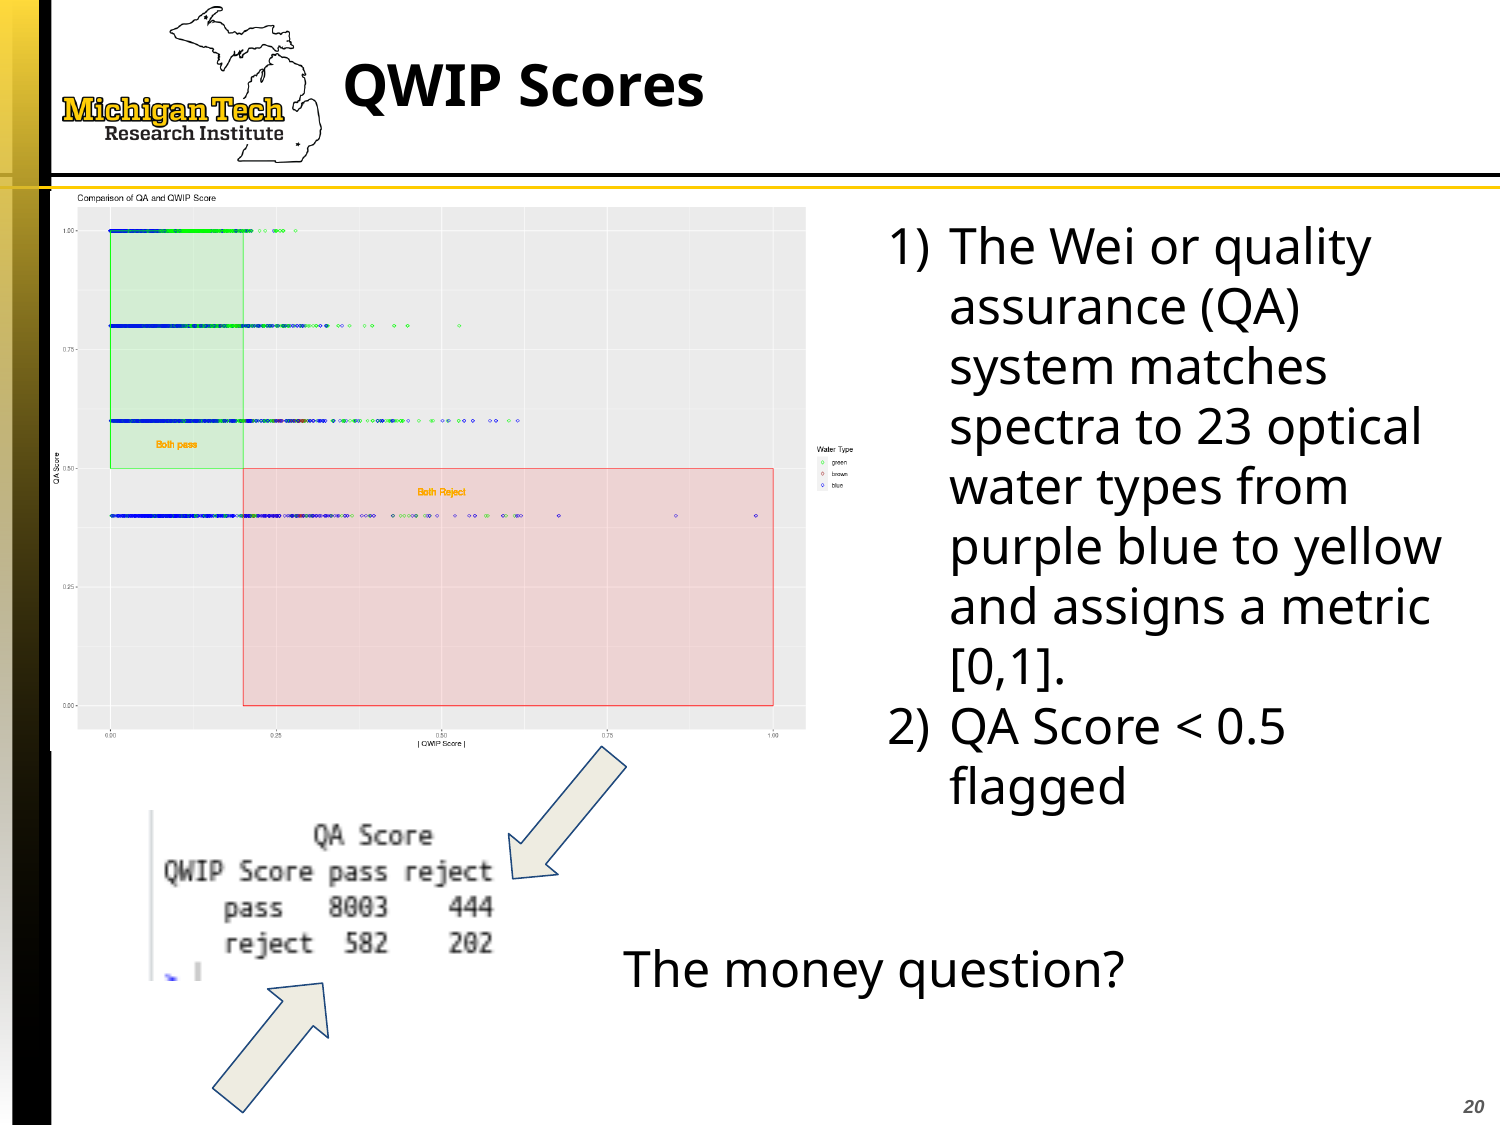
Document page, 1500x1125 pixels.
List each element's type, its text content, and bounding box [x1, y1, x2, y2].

picture [62, 6, 322, 163]
text_box The Wei or quality assurance (QA) system matches spectra to 23 optical water types from purple blue to yellow and assigns a metric [0,1]. QA Score < 0.5 flagged [859, 207, 1471, 981]
picture [148, 810, 565, 981]
text_box QWIP Scores [327, 0, 1490, 171]
picture [50, 191, 861, 752]
text_box [550, 758, 627, 837]
text_box [212, 988, 329, 1113]
text_box The money question? [608, 930, 1196, 1125]
